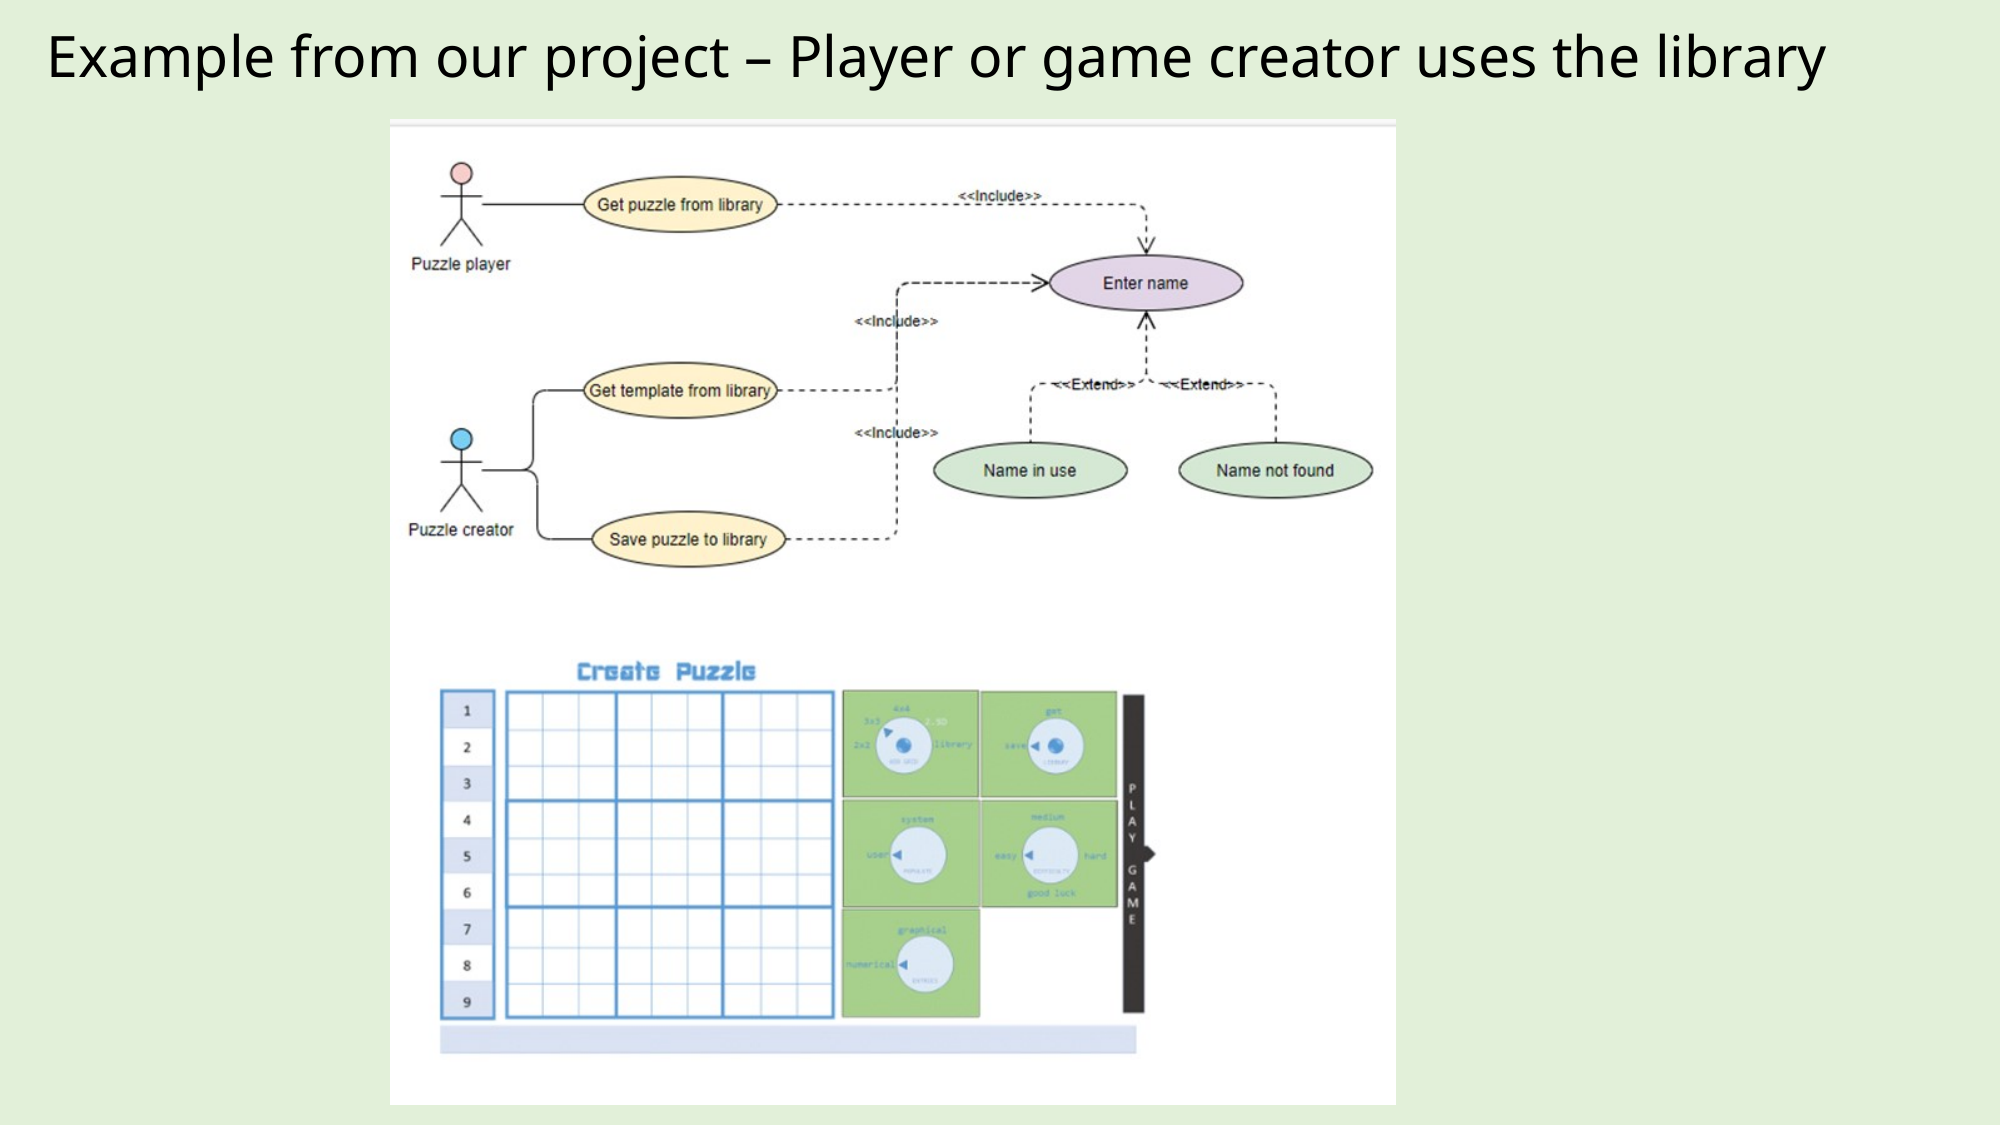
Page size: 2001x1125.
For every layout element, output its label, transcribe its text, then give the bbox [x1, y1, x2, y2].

picture [390, 119, 1396, 1105]
title Example from our project – Player or game creator uses the library [31, 4, 1960, 114]
